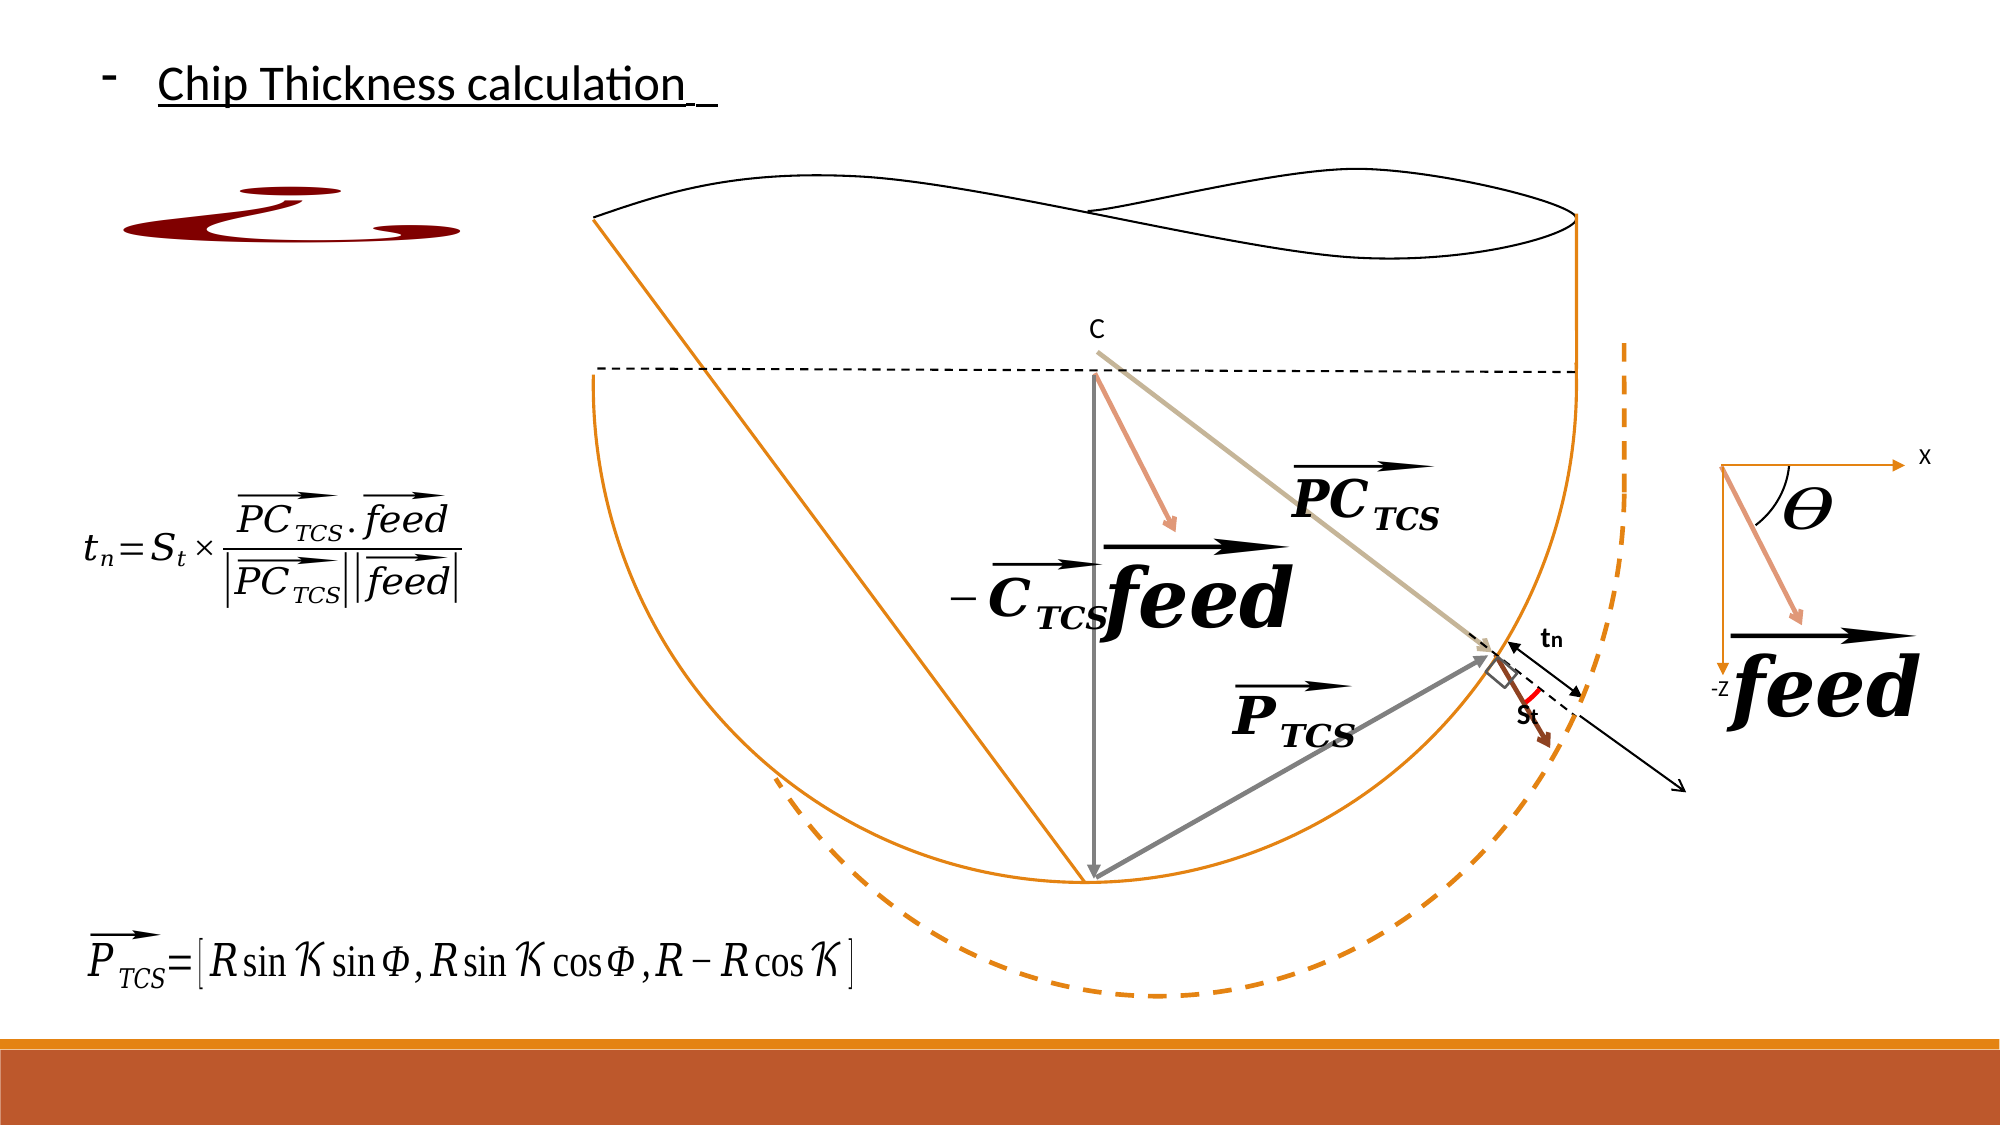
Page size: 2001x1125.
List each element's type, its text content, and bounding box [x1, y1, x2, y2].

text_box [1634, 744, 1687, 793]
text_box [592, 380, 688, 681]
text_box Chip Thickness calculation [86, 42, 688, 118]
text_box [1610, 371, 1956, 736]
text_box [690, 0, 1625, 997]
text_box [596, 367, 688, 373]
text_box [592, 187, 688, 219]
